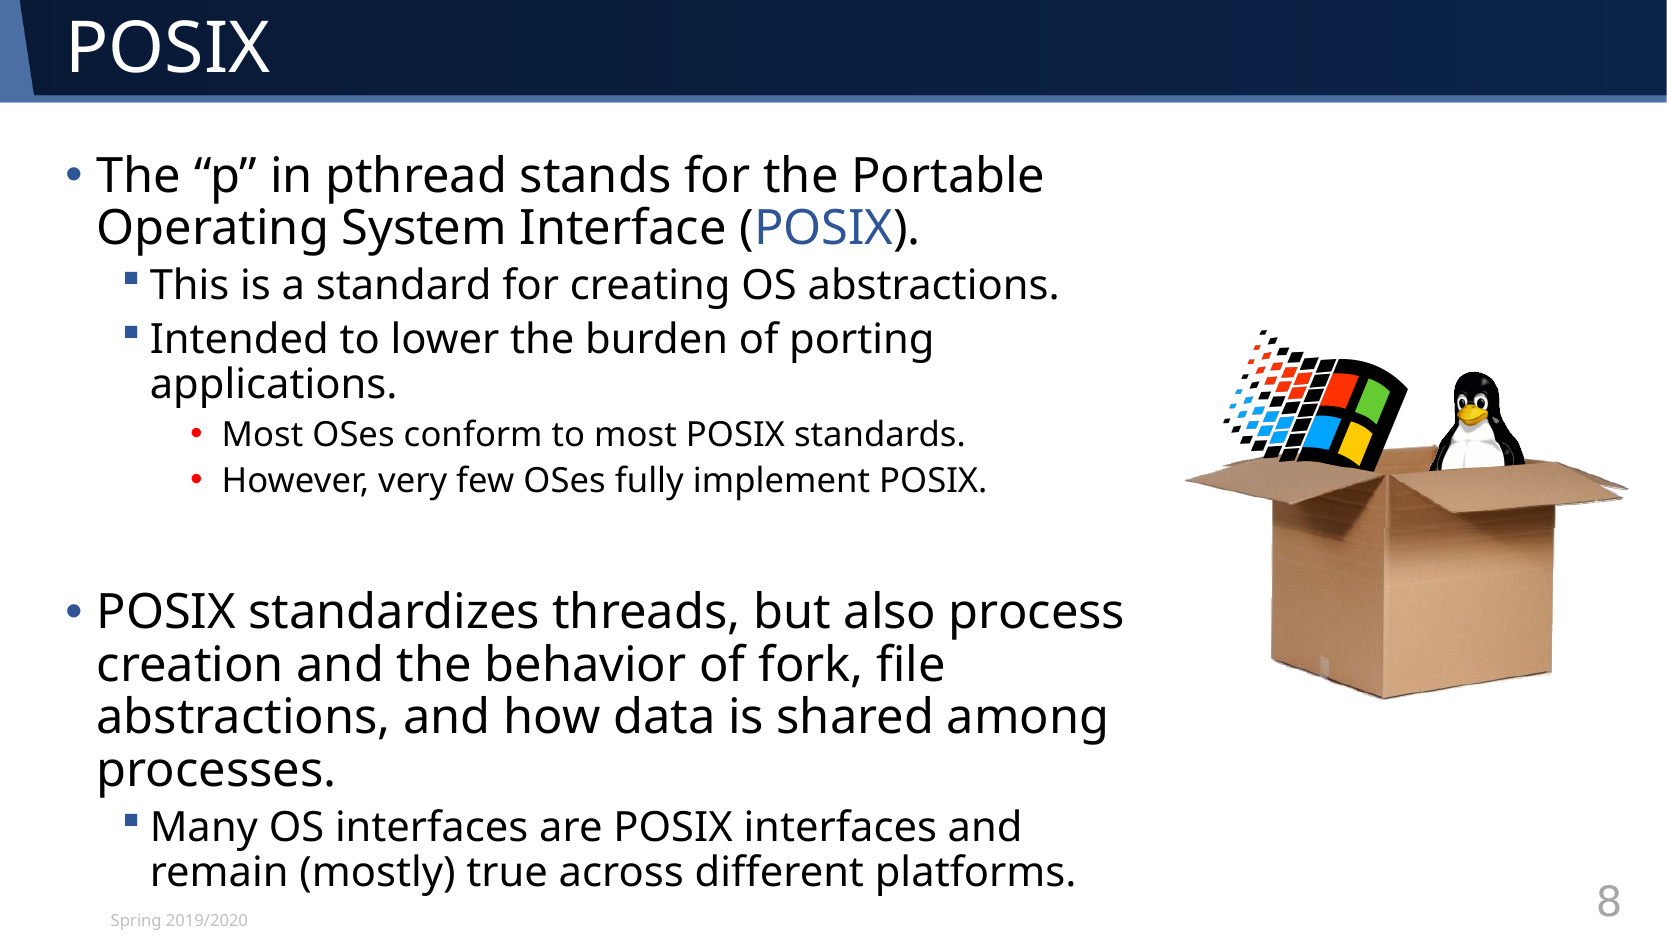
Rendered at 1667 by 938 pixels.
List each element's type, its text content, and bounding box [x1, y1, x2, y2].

title POSIX [50, 3, 1667, 97]
list The “p” in pthread stands for the Portable Operating System Interface (POSIX). This is a standard for creating OS abstractions. Intended to lower the burden of porting applications. Most OSes conform to most POSIX standards. However, very few OSes fully implement POSIX. POSIX standardizes threads, but also process creation and the behavior of fork, file abstractions, and how data is shared among processes. Many OS interfaces are POSIX interfaces and remain (mostly) true across different platforms. [50, 142, 1174, 907]
picture [0, 0, 1667, 938]
footer Spring 2019/2020 [0, 906, 360, 937]
